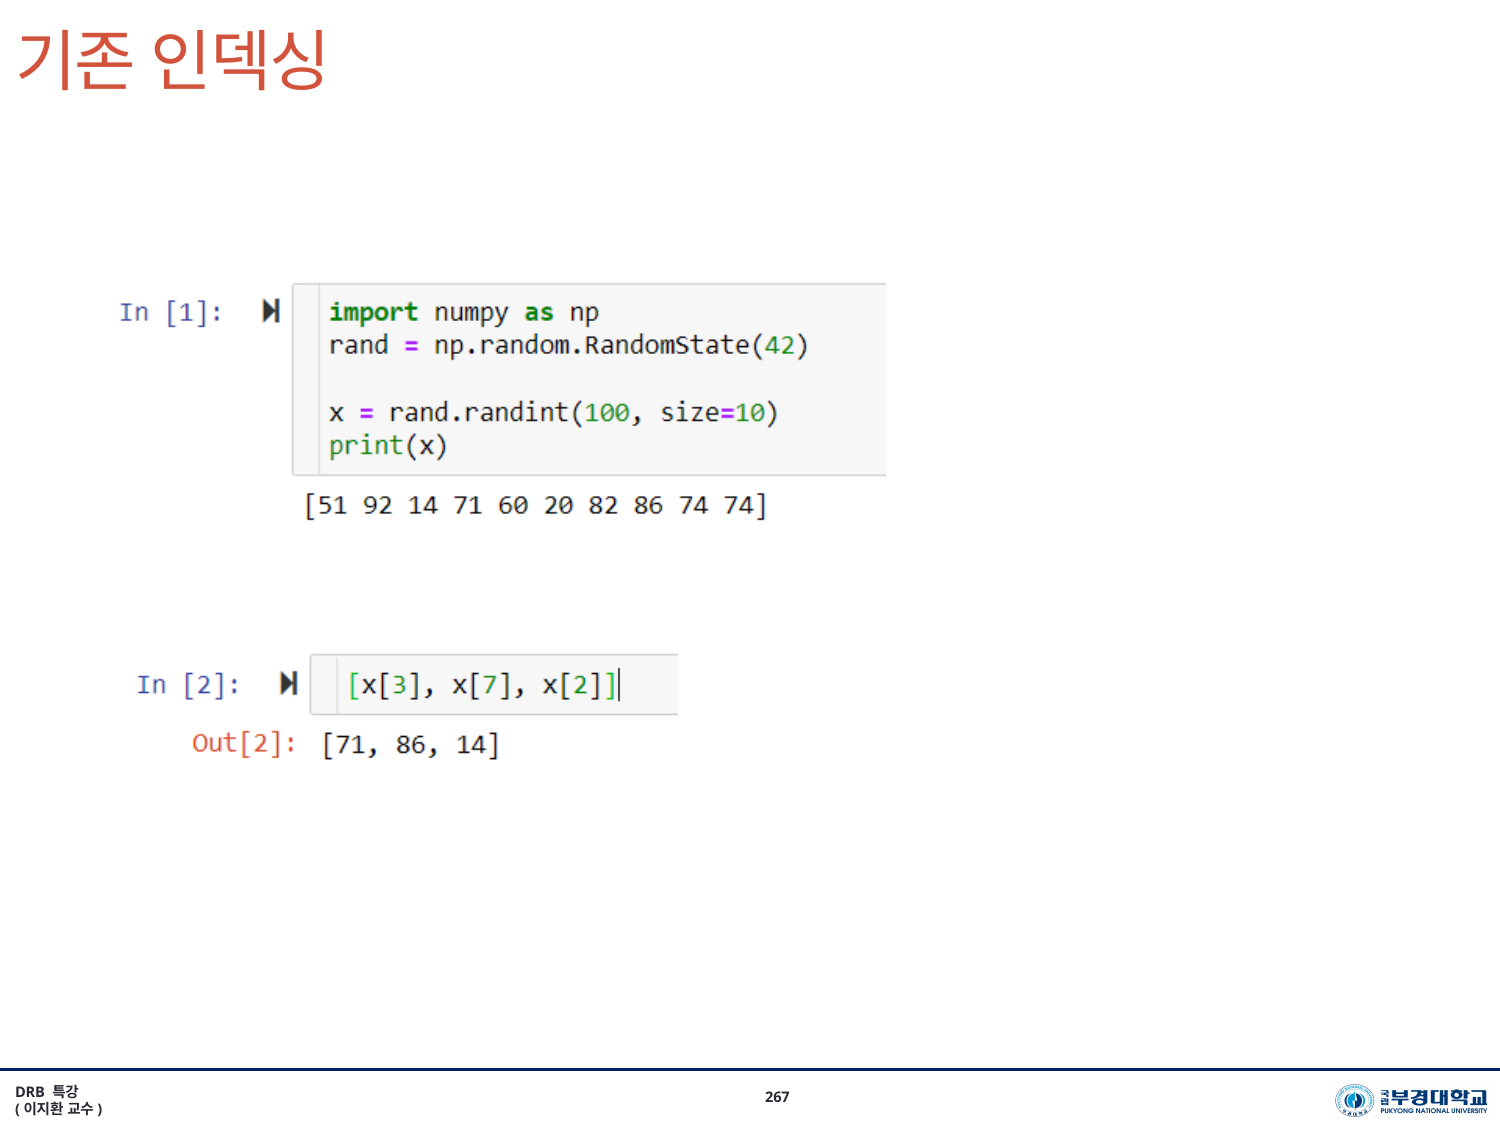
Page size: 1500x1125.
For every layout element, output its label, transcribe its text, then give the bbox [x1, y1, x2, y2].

picture [1330, 1079, 1495, 1121]
slide_number DRB 특강 (이지환 교수) [0, 1082, 303, 1118]
title 기존 인덱싱 [0, 1, 1500, 116]
picture [74, 252, 887, 550]
picture [122, 651, 678, 777]
